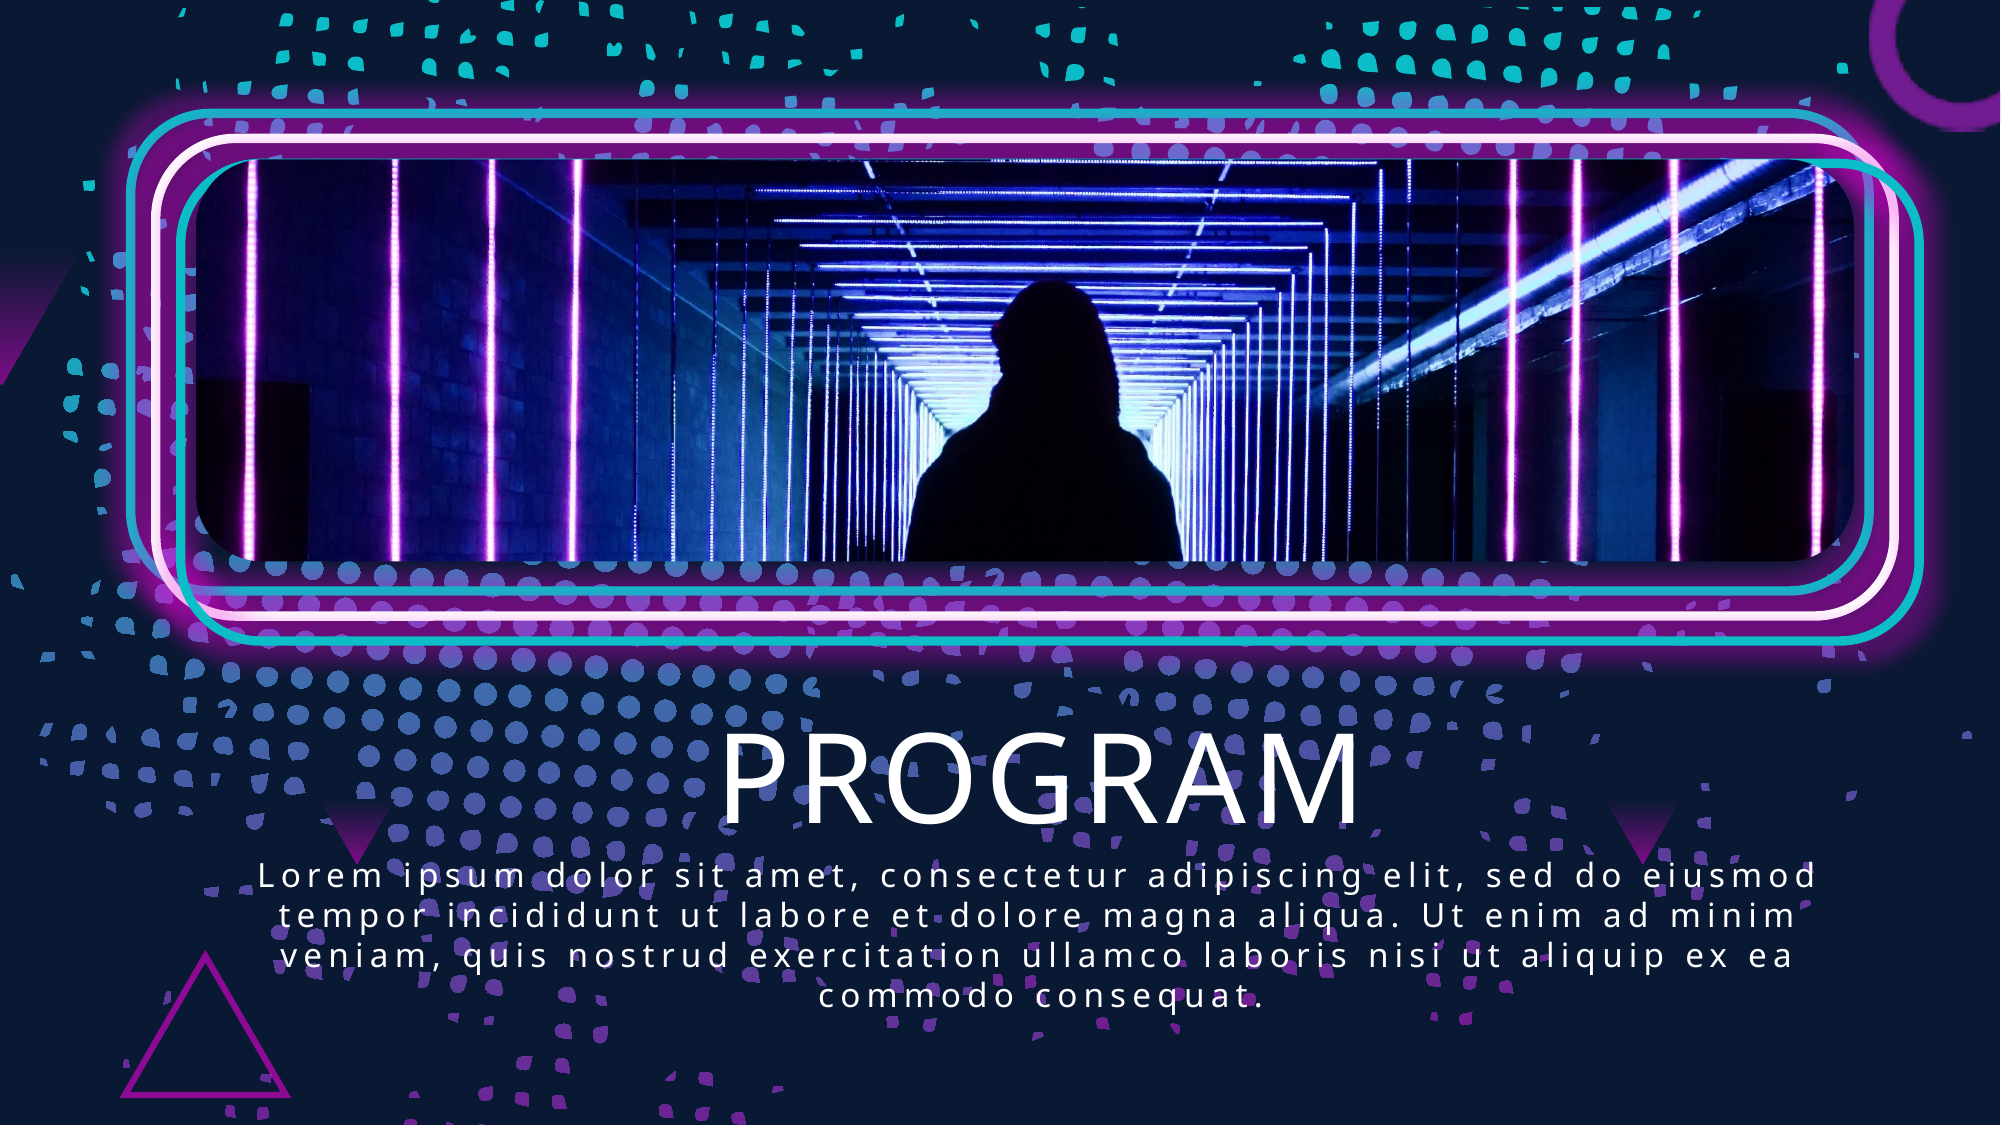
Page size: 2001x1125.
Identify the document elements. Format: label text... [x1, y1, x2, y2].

text_box PROGRAM [700, 691, 1382, 856]
text_box Lorem ipsum dolor sit amet, consectetur adipiscing elit, sed do eiusmod tempor incididunt ut labore et dolore magna aliqua. Ut enim ad minim veniam, quis nostrud exercitation ullamco laboris nisi ut aliquip ex ea commodo consequat. [196, 806, 1886, 1022]
picture [196, 159, 1854, 562]
picture [1869, 0, 2001, 132]
